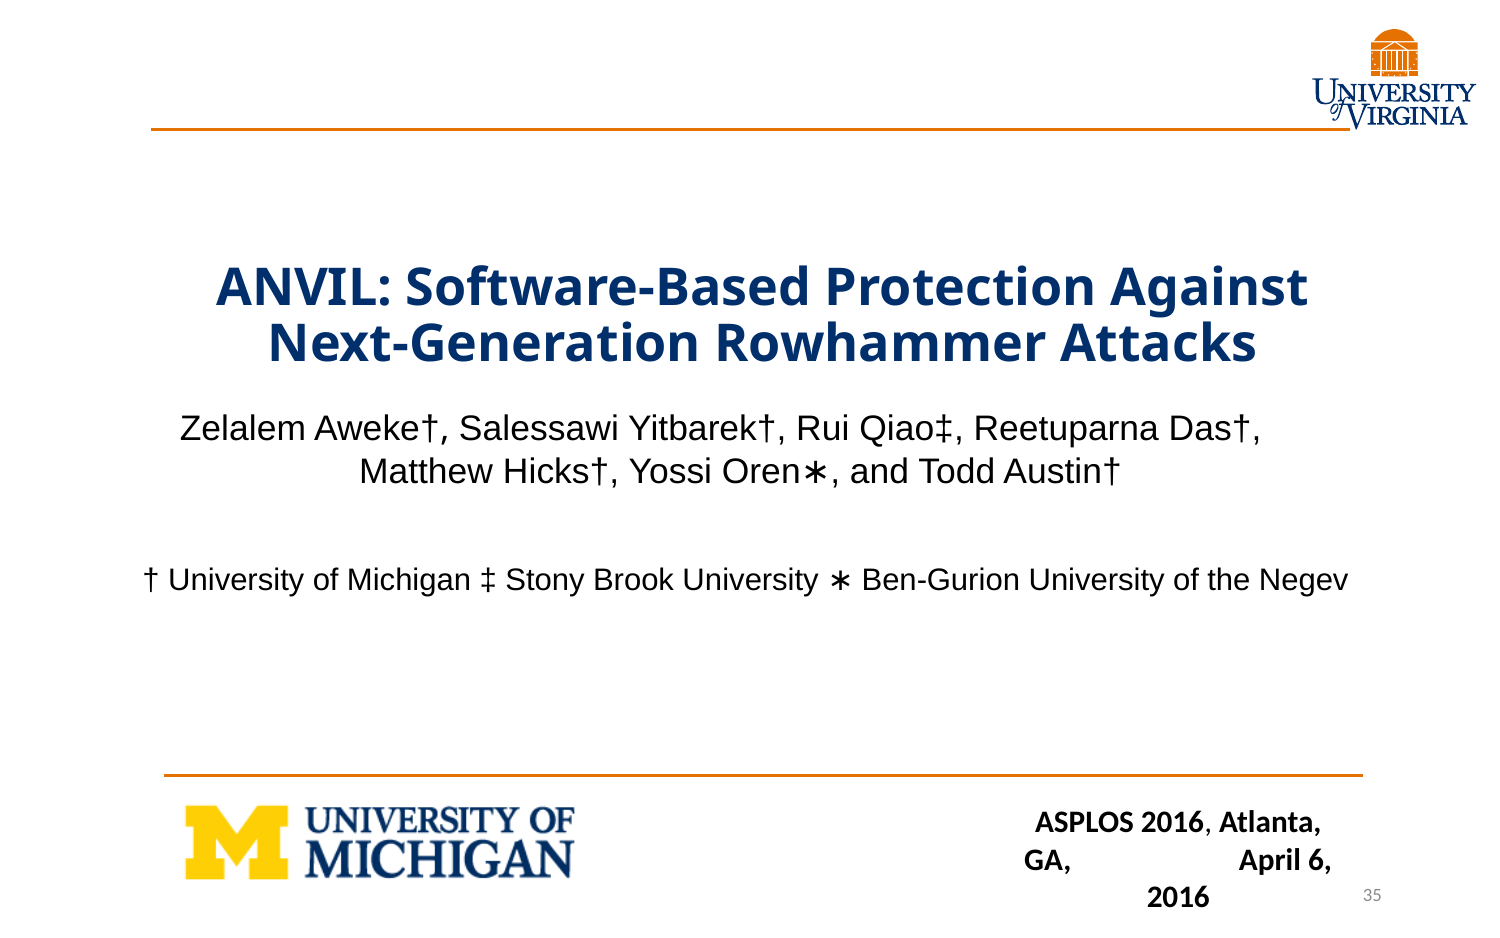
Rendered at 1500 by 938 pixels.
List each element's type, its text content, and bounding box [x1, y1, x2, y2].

text_box ASPLOS 2016, Atlanta, GA, April 6, 2016 [993, 794, 1364, 922]
title ANVIL: Software-Based Protection Against Next-Generation Rowhammer Attacks [163, 178, 1362, 380]
slide_number 35 [1059, 868, 1397, 919]
picture [177, 793, 581, 887]
subtitle Zelalem Aweke†, Salessawi Yitbarek†, Rui Qiao‡, Reetuparna Das†, Matthew Hicks†, Yossi Oren∗, and Todd Austin† † University of Michigan ‡ Stony Brook University ∗ Ben-Gurion University of the Negev [123, 397, 1377, 638]
